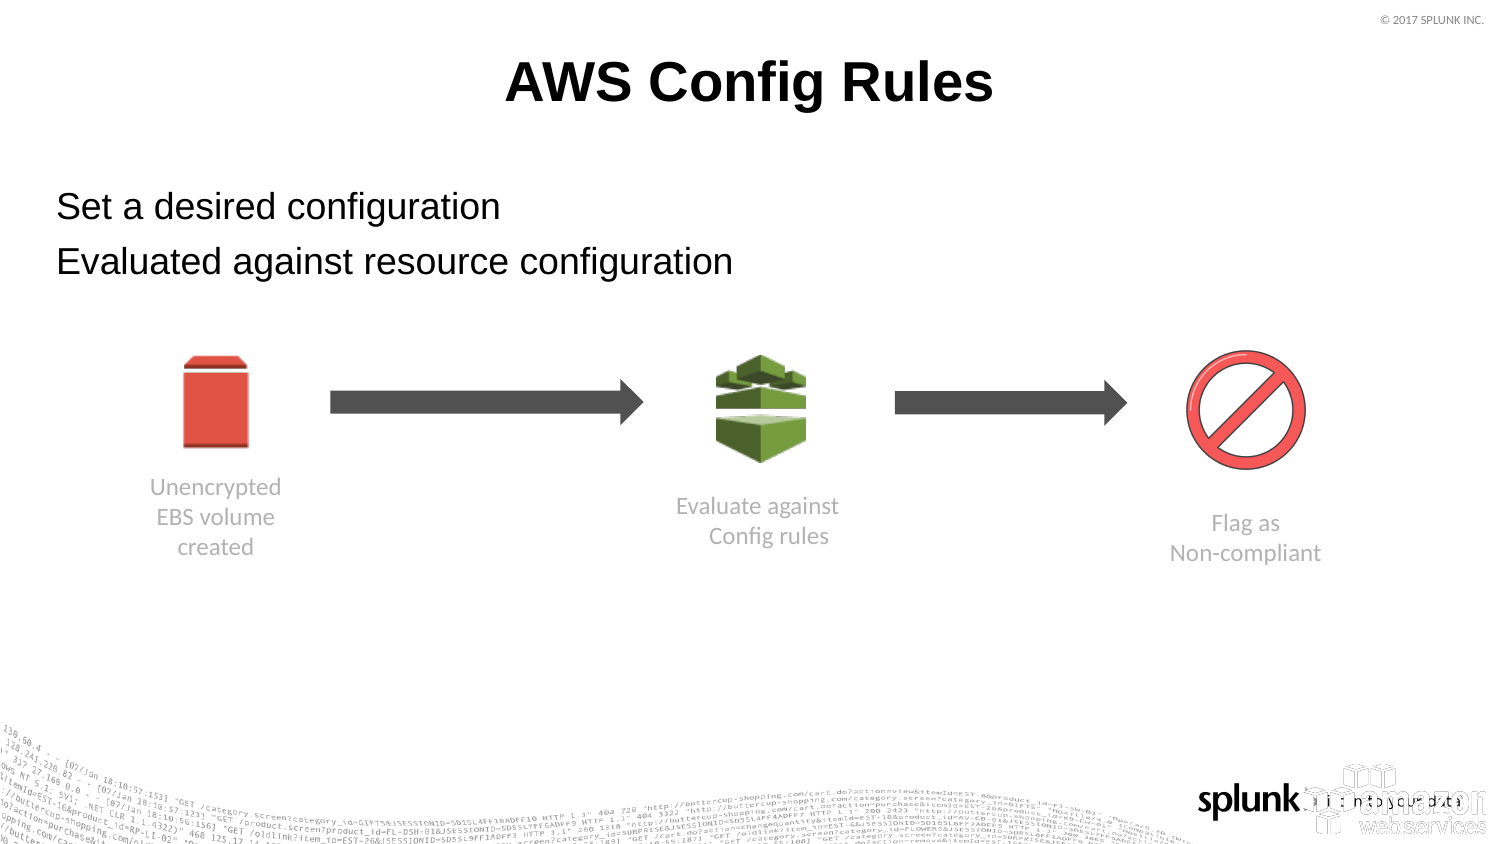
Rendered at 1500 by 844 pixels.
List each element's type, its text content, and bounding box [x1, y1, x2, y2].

text_box [330, 379, 644, 426]
text_box [894, 379, 1128, 426]
title AWS Config Rules [0, 0, 1500, 157]
picture [0, 157, 1500, 844]
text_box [129, 355, 303, 570]
list Set a desired configuration Evaluated against resource configuration [56, 156, 1444, 727]
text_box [1149, 340, 1343, 575]
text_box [660, 355, 878, 559]
